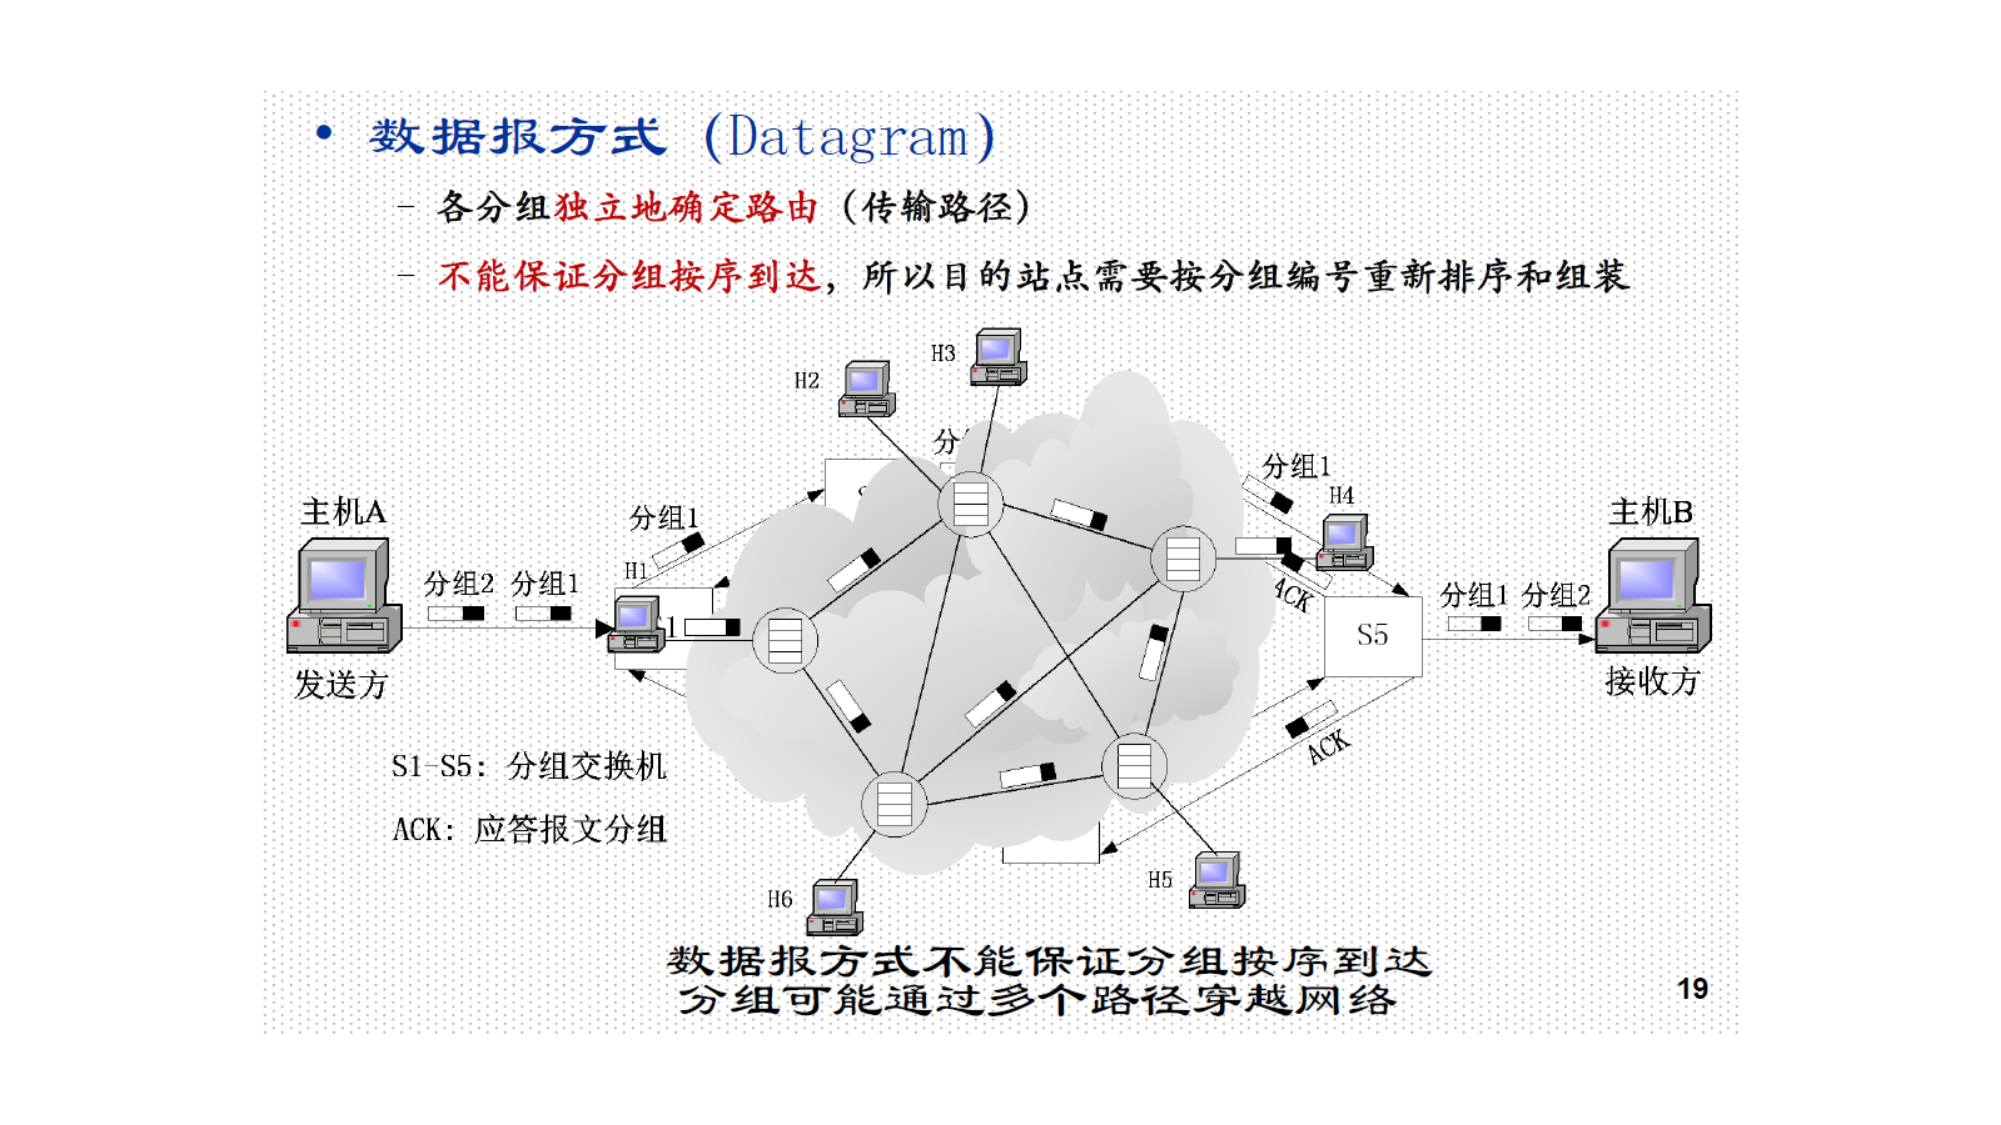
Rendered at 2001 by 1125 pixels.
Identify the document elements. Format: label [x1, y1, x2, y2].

picture [259, 91, 1741, 1034]
